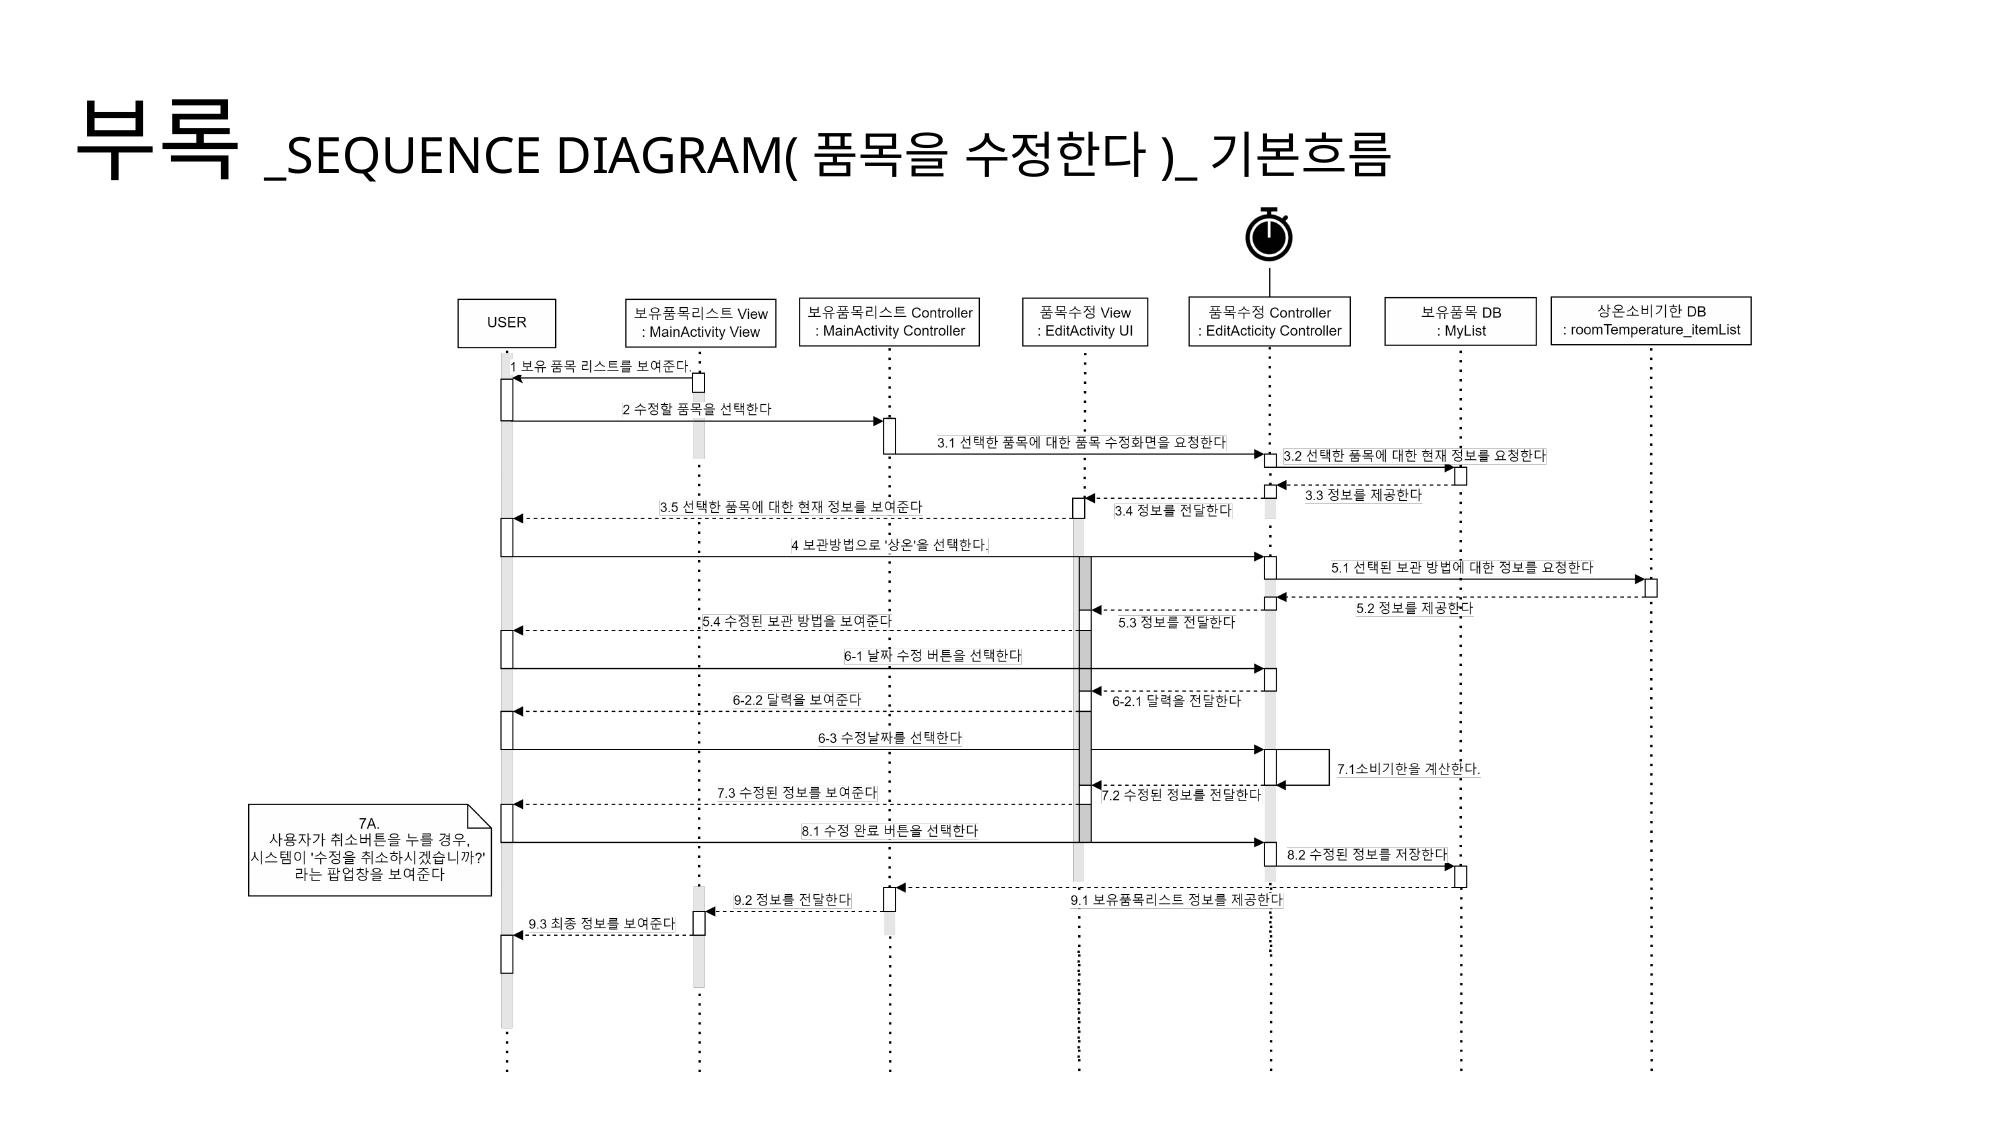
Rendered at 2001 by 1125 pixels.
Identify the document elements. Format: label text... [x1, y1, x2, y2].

picture [236, 189, 1764, 1072]
text_box 부록_SEQUENCE DIAGRAM(품목을 수정한다)_기본흐름 [58, 20, 1784, 268]
